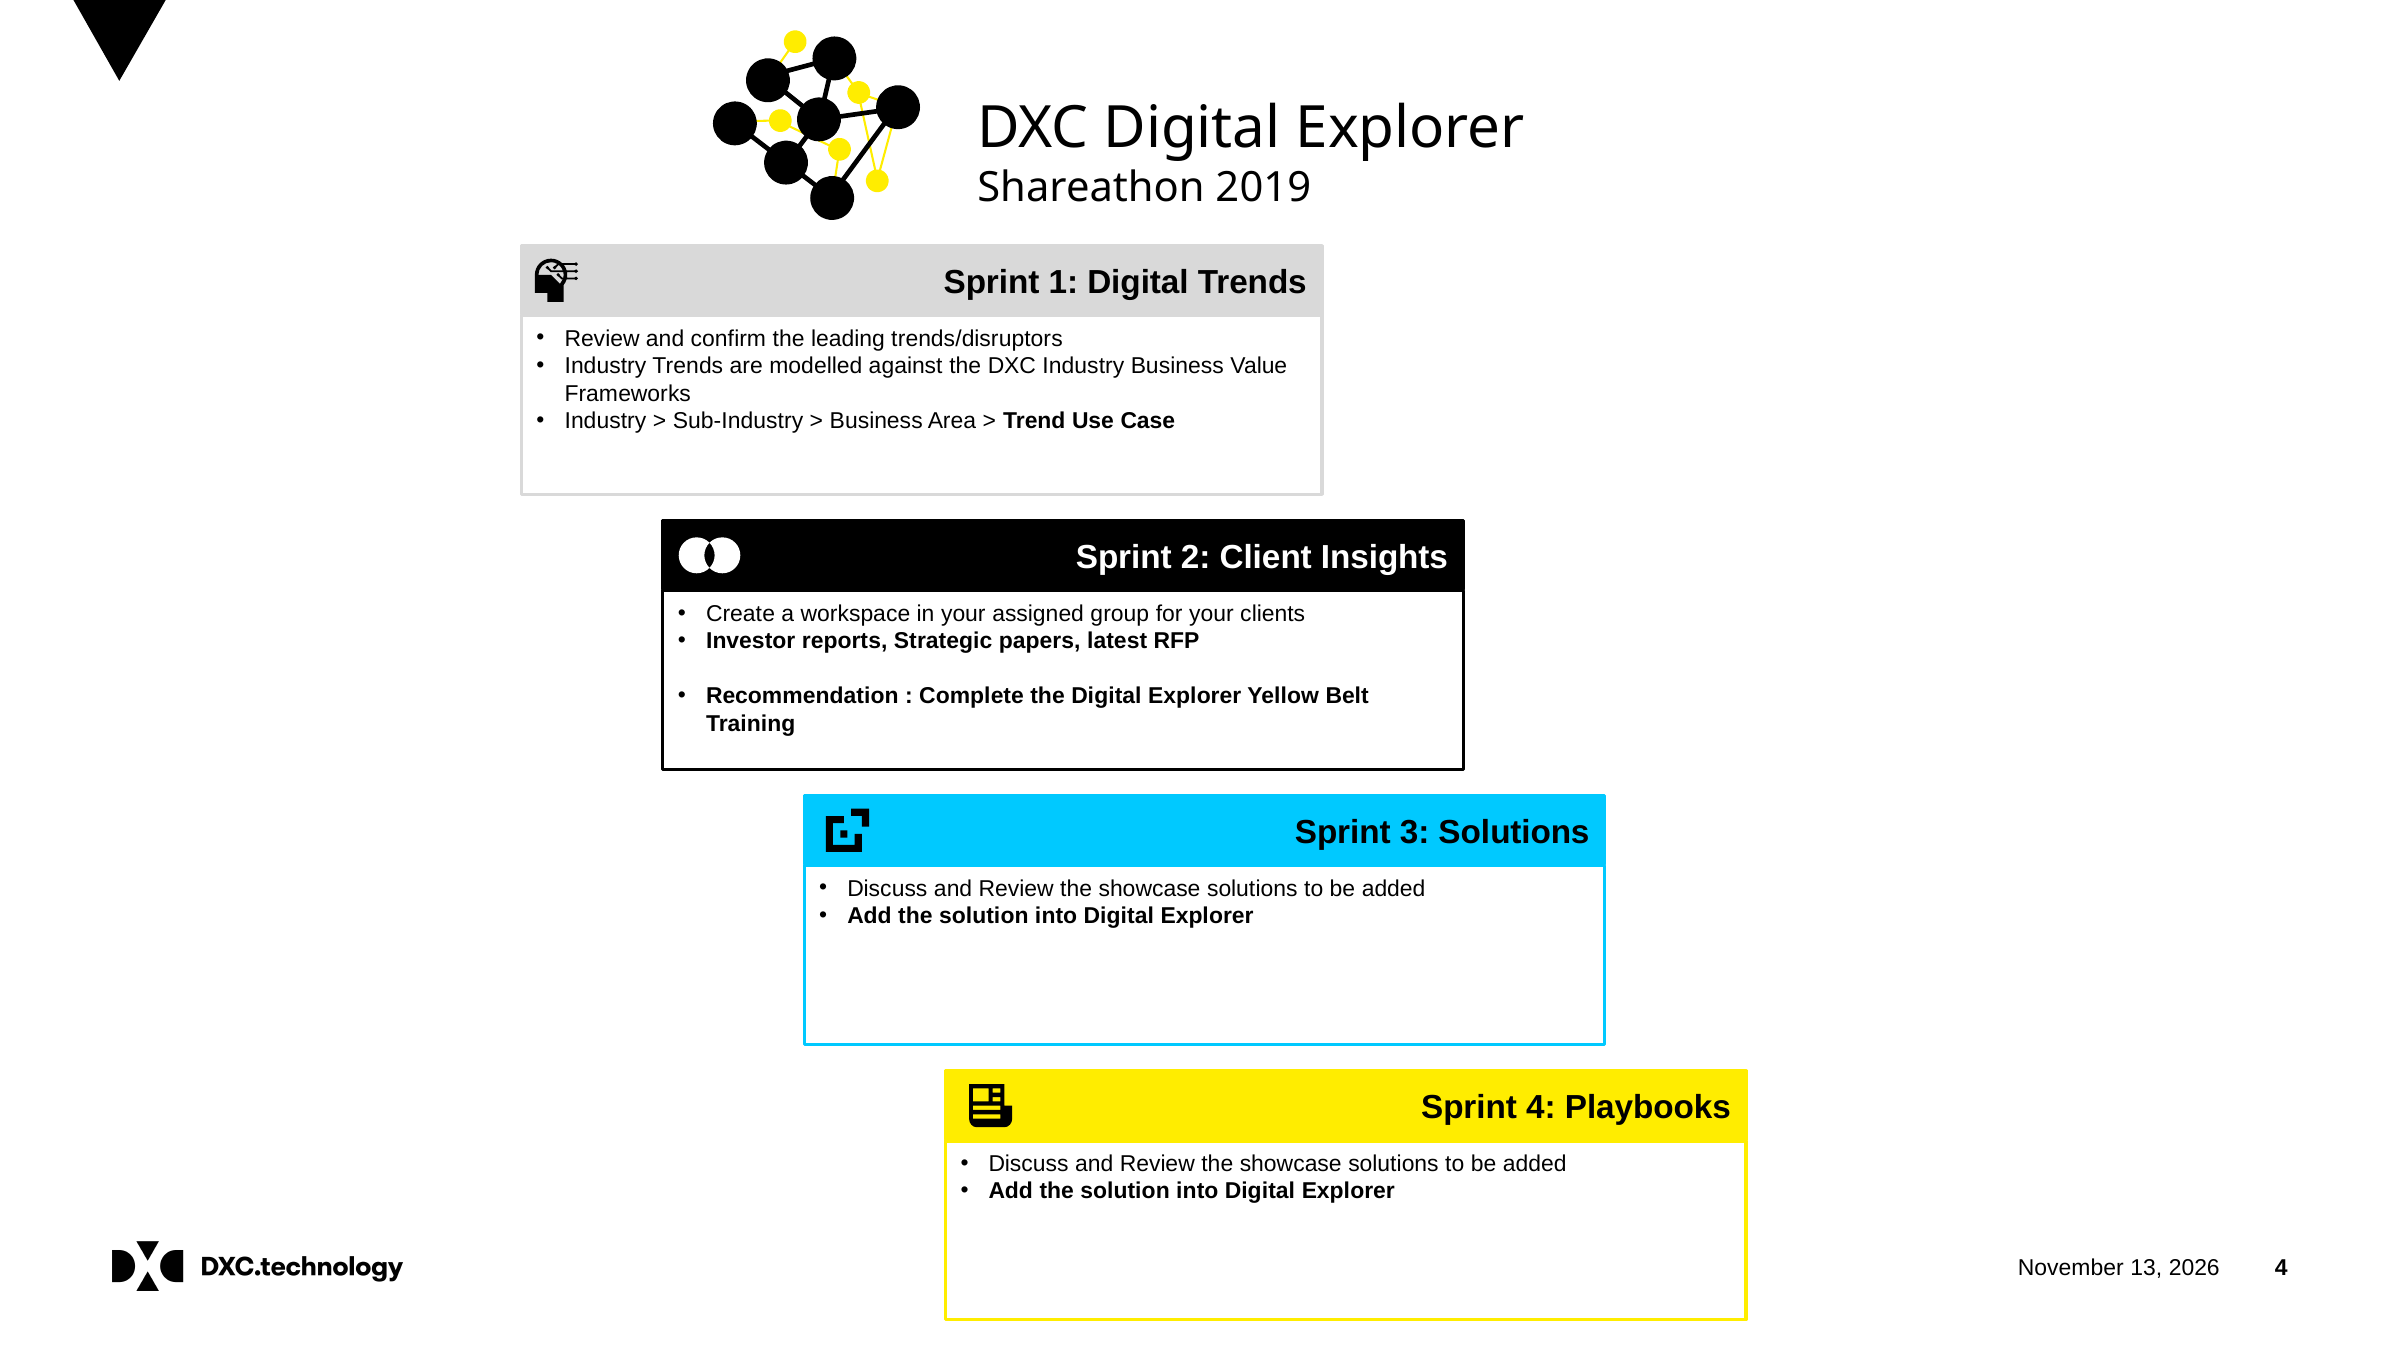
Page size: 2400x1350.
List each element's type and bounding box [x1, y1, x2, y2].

text_box [521, 30, 1747, 1320]
